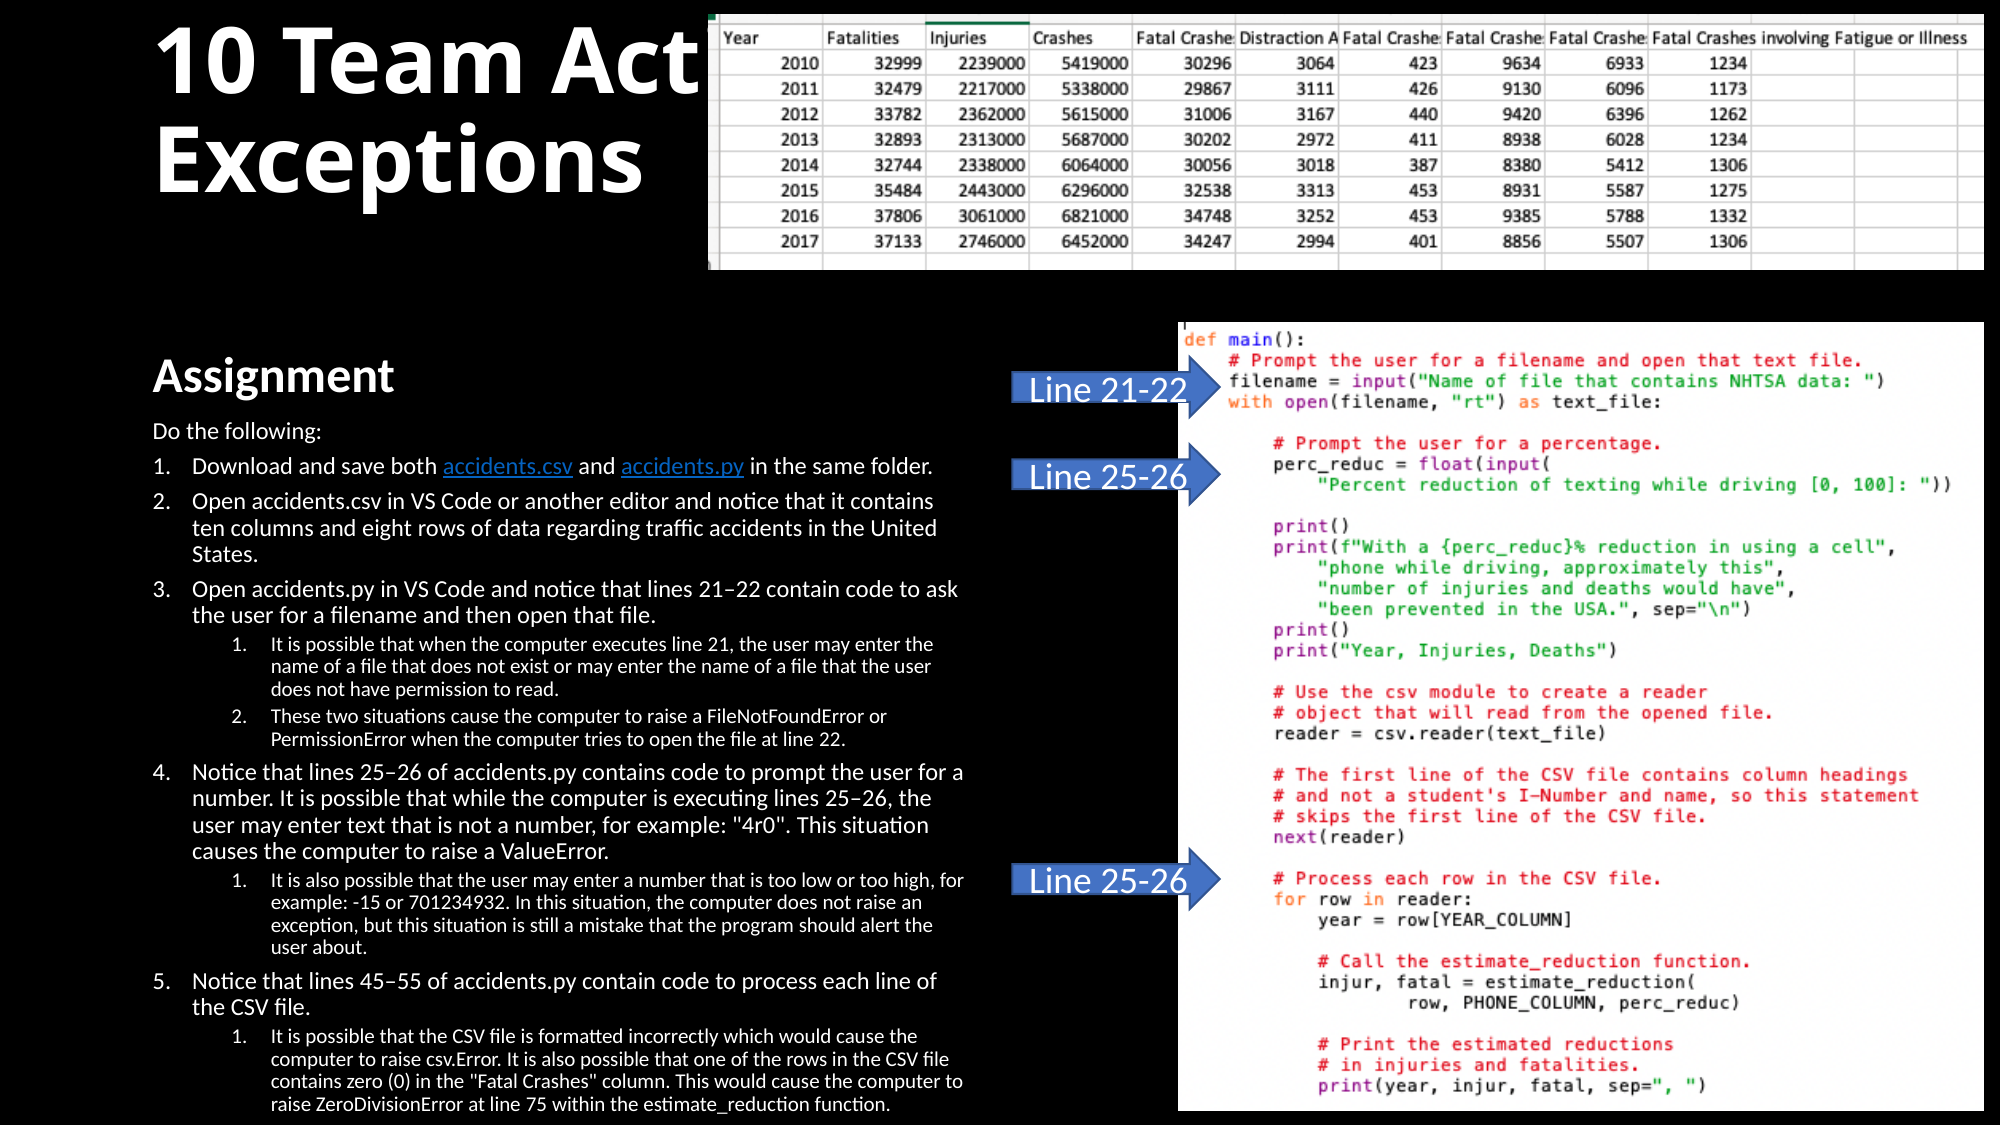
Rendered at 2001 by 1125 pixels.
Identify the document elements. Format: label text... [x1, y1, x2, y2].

list Assignment [137, 275, 984, 410]
title 10 Team Activity: Handling Exceptions [137, 59, 1863, 278]
list Do the following: Download and save both accidents.csv and accidents.py in the same folder. Open accidents.csv in VS Code or another editor and notice that it contains ten columns and eight rows of data regarding traffic accidents in the United States. Open accidents.py in VS Code and notice that lines 21–22 contain code to ask the user for a filename and then open that file. It is possible that when the computer executes line 21, the user may enter the name of a file that does not exist or may enter the name of a file that the user does not have permission to read. These two situations cause the computer to raise a FileNotFoundError or PermissionError when the computer tries to open the file at line 22. Notice that lines 25–26 of accidents.py contains code to prompt the user for a number. It is possible that while the computer is executing lines 25–26, the user may enter text that is not a number, for example: "4r0". This situation causes the computer to raise a ValueError. It is also possible that the user may enter a number that is too low or too high, for example: -15 or 701234932. In this situation, the computer does not raise an exception, but this situation is still a mistake that the program should alert the user about. Notice that lines 45–55 of accidents.py contain code to process each line of the CSV file. It is possible that the CSV file is formatted incorrectly which would cause the computer to raise csv.Error. It is also possible that one of the rows in the CSV file contains zero (0) in the "Fatal Crashes" column. This would cause the computer to raise ZeroDivisionError at line 75 within the estimate_reduction function. [137, 410, 984, 1125]
picture [1178, 322, 1984, 1111]
text_box Line 21-22 [1011, 371, 1178, 403]
text_box Line 25-26 [1011, 458, 1178, 491]
picture [708, 14, 1984, 270]
text_box Line 25-26 [1011, 863, 1178, 896]
